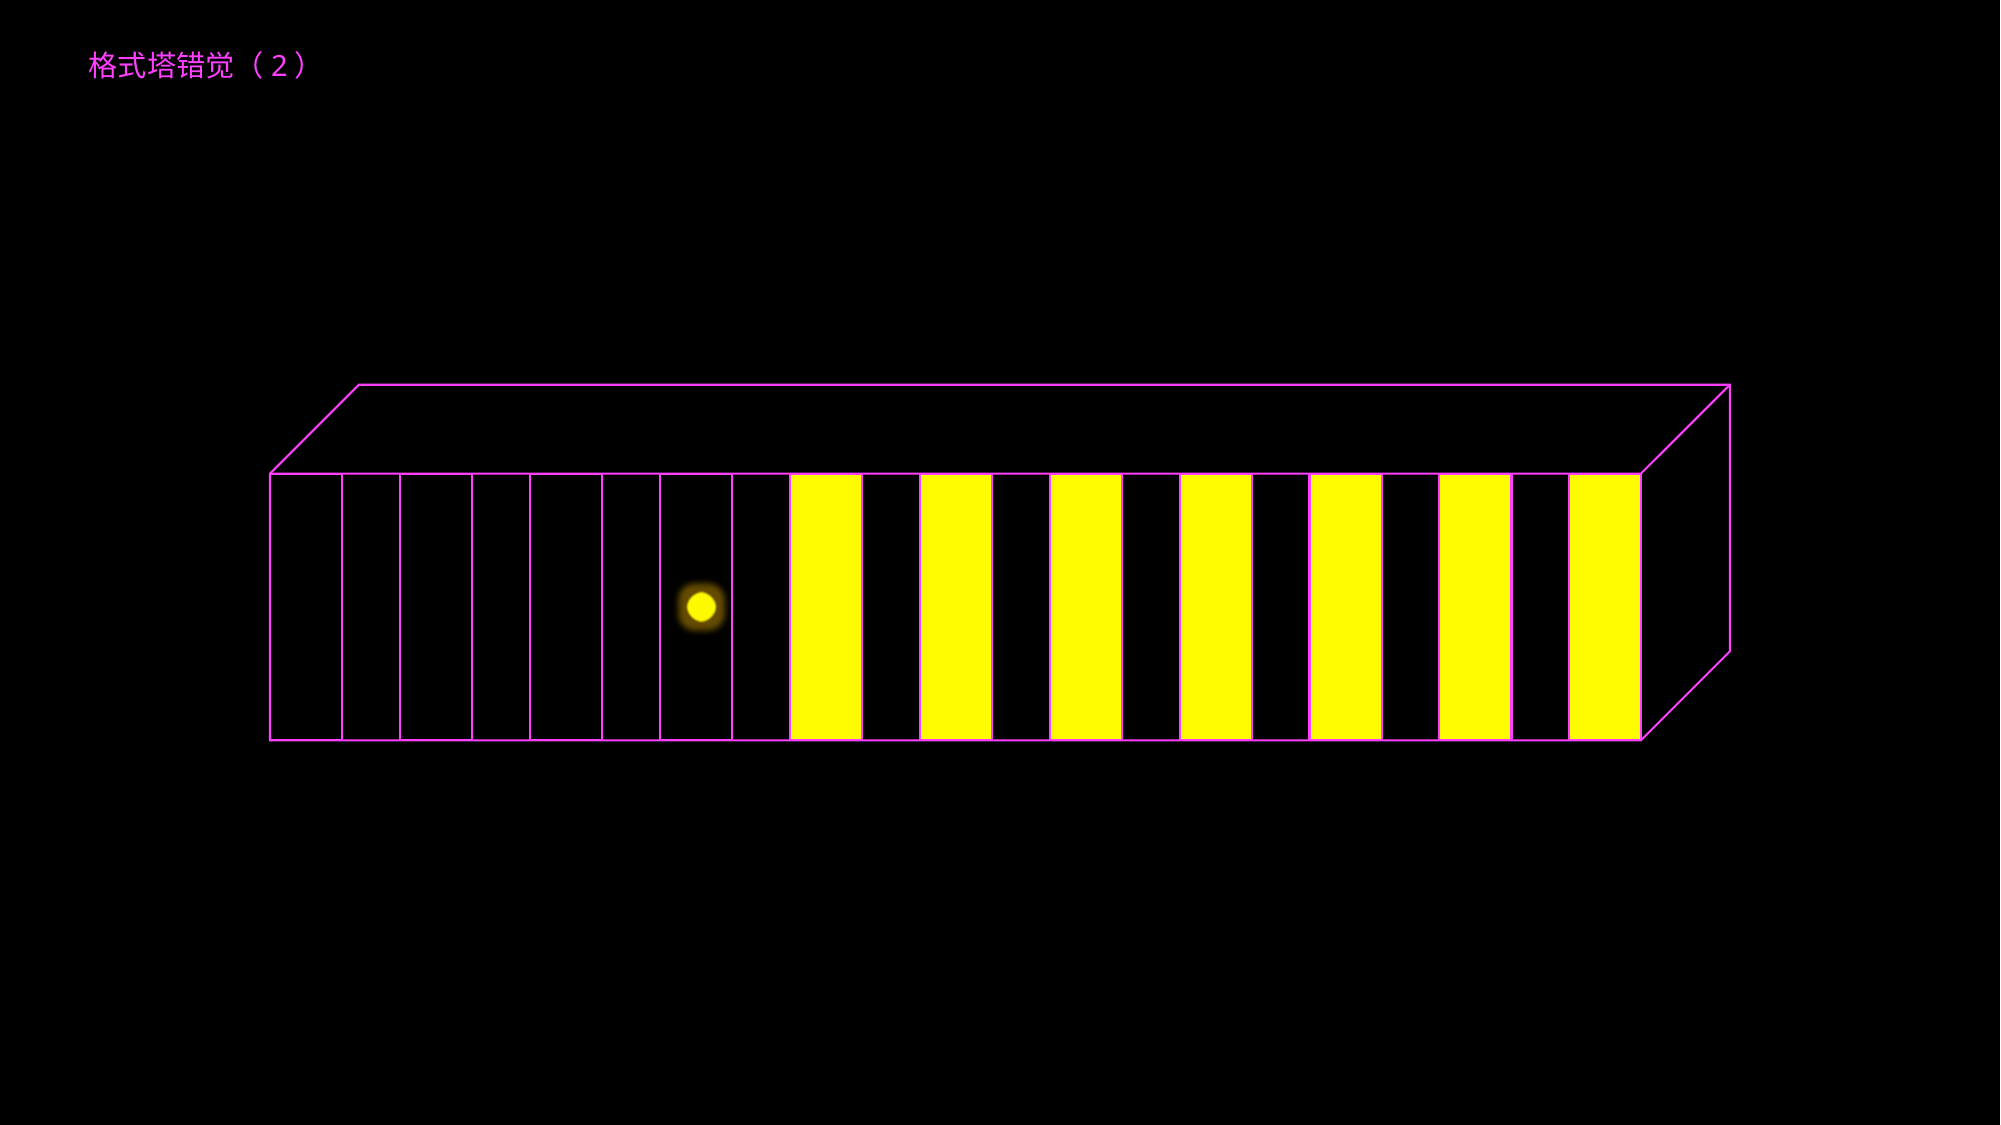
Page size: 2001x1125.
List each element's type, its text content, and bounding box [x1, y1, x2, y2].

text_box [269, 473, 343, 741]
text_box [1308, 473, 1383, 741]
text_box [1438, 473, 1513, 741]
text_box 格式塔错觉（2） [73, 40, 344, 91]
text_box [789, 473, 863, 741]
text_box [1179, 473, 1253, 741]
text_box [659, 473, 733, 741]
text_box [919, 473, 993, 741]
text_box [399, 473, 473, 741]
text_box [529, 473, 603, 741]
text_box [1568, 473, 1642, 741]
text_box [268, 383, 1731, 742]
text_box [1049, 473, 1123, 741]
text_box [688, 593, 716, 621]
